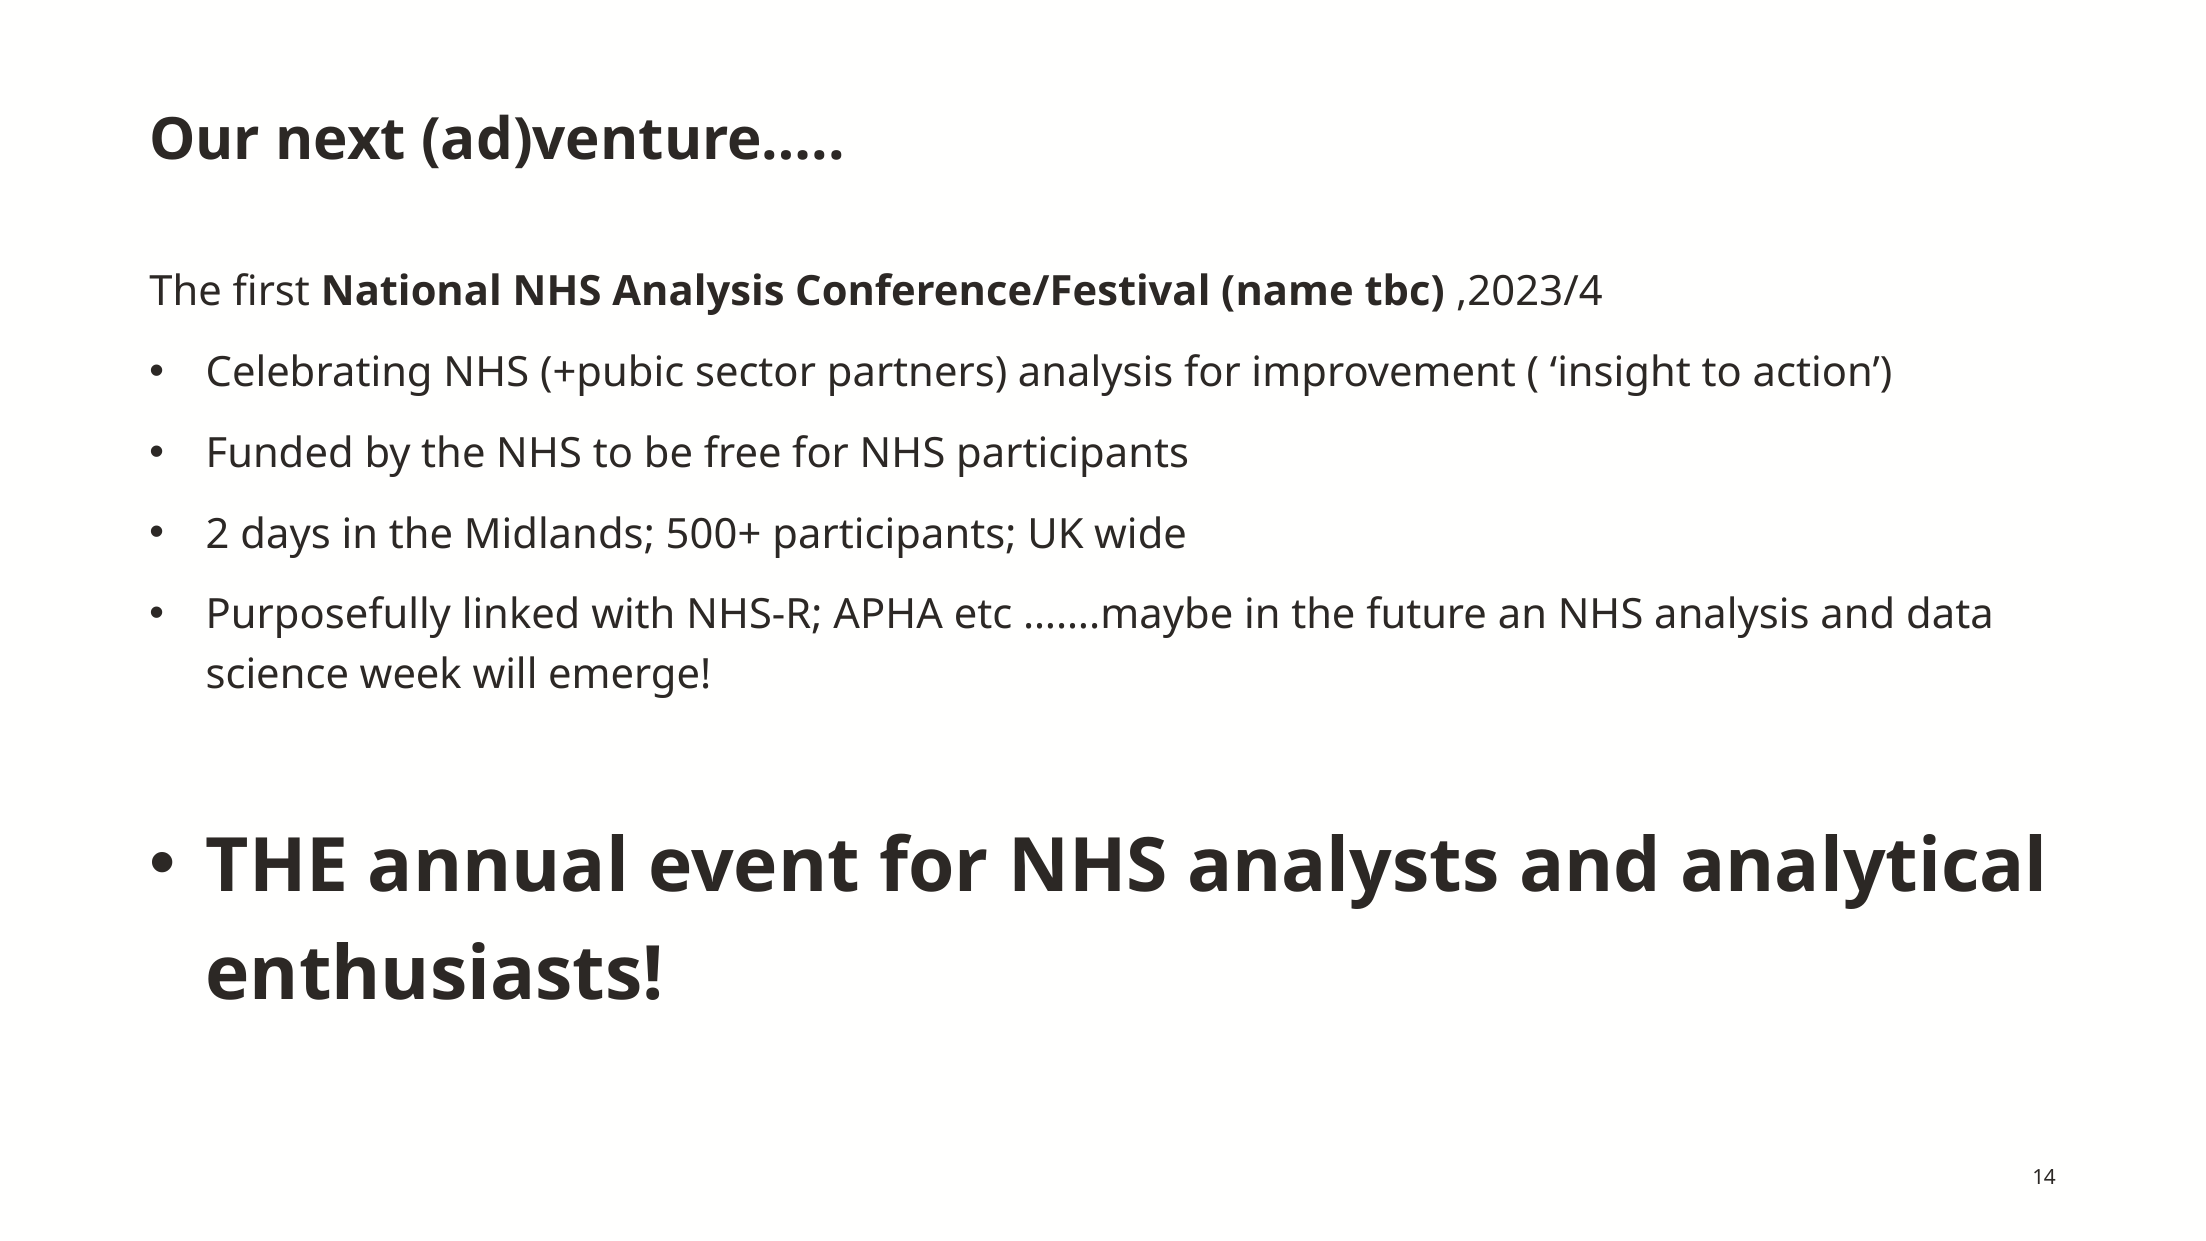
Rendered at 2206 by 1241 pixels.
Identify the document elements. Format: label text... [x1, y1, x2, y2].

list The first National NHS Analysis Conference/Festival (name tbc) ,2023/4 Celebrating NHS (+pubic sector partners) analysis for improvement ( ‘insight to action’) Funded by the NHS to be free for NHS participants 2 days in the Midlands; 500+ participants; UK wide Purposefully linked with NHS-R; APHA etc …….maybe in the future an NHS analysis and data science week will emerge! THE annual event for NHS analysts and analytical enthusiasts! [137, 242, 2068, 1151]
title Our next (ad)venture….. [137, 64, 2068, 184]
slide_number 14 [1919, 1151, 2068, 1211]
